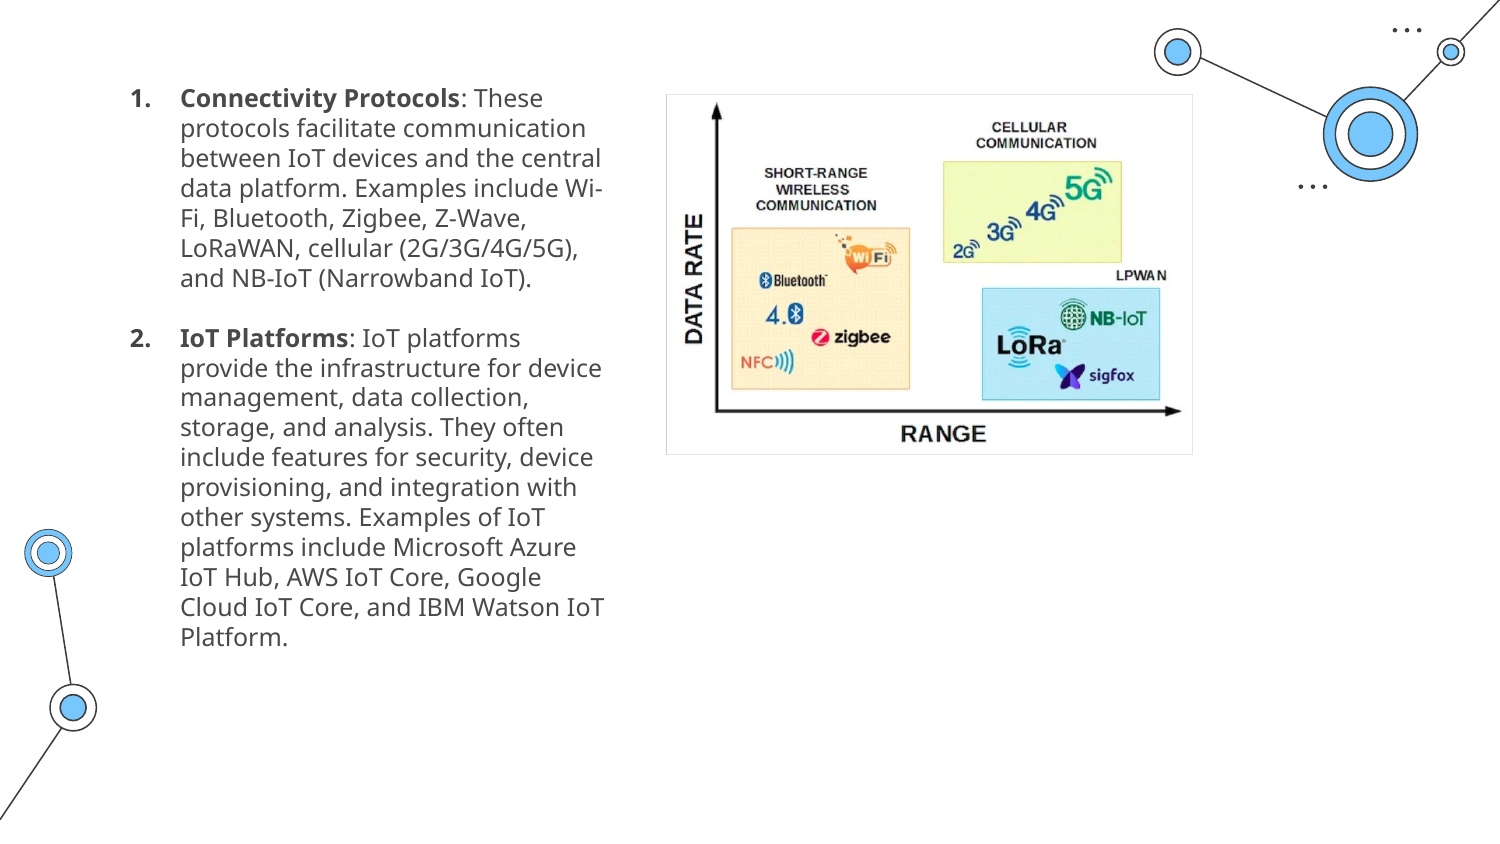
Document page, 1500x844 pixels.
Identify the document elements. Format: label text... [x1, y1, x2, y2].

list Connectivity Protocols: These protocols facilitate communication between IoT devices and the central data platform. Examples include Wi-Fi, Bluetooth, Zigbee, Z-Wave, LoRaWAN, cellular (2G/3G/4G/5G), and NB-IoT (Narrowband IoT). IoT Platforms: IoT platforms provide the infrastructure for device management, data collection, storage, and analysis. They often include features for security, device provisioning, and integration with other systems. Examples of IoT platforms include Microsoft Azure IoT Hub, AWS IoT Core, Google Cloud IoT Core, and IBM Watson IoT Platform. [90, 324, 627, 499]
picture [659, 78, 1231, 461]
